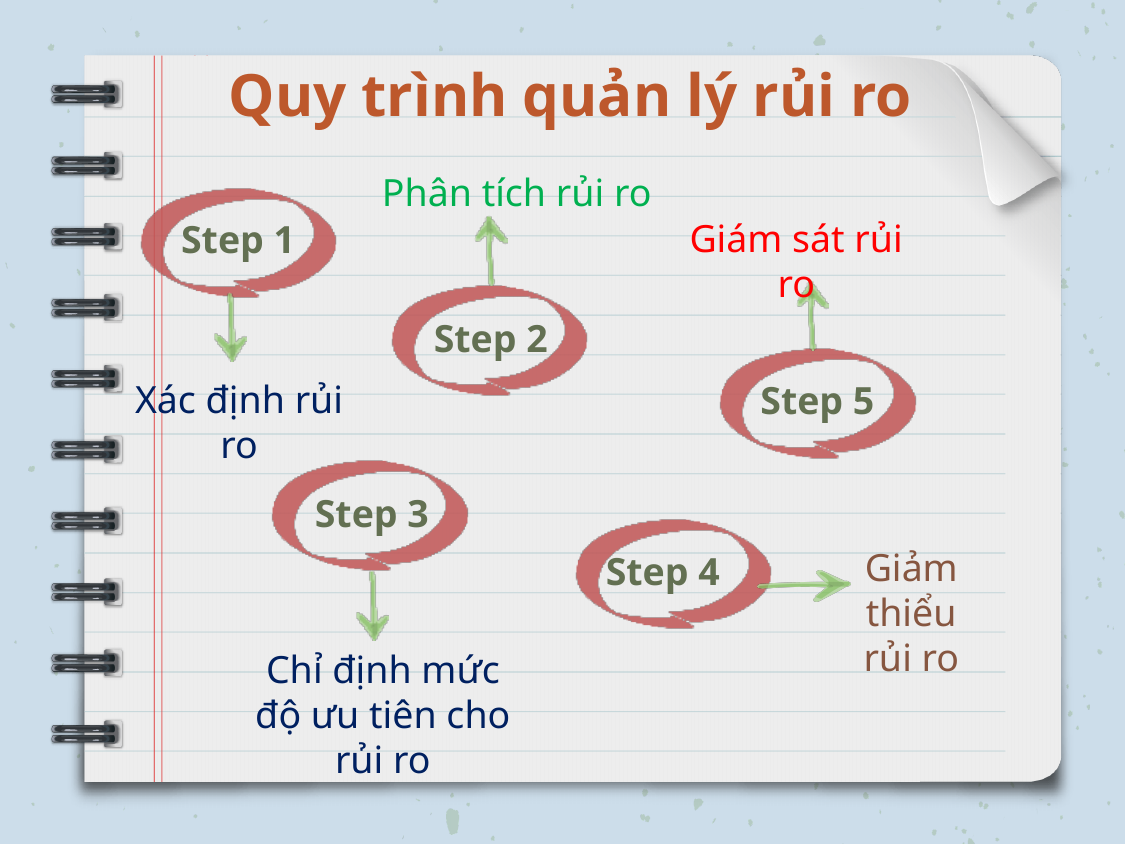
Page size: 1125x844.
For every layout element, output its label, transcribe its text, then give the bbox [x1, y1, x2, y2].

subtitle Xác định rủi ro [115, 360, 364, 485]
subtitle Phân tích rủi ro [338, 153, 695, 200]
text_box Step 4 [562, 527, 571, 622]
text_box Giám sát rủi ro [664, 200, 929, 324]
text_box Giảm thiểu rủi ro [832, 528, 990, 595]
subtitle Chỉ định mức độ ưu tiên cho rủi ro [225, 686, 541, 740]
title Quy trình quản lý rủi ro [198, 56, 942, 151]
picture [47, 22, 1078, 822]
